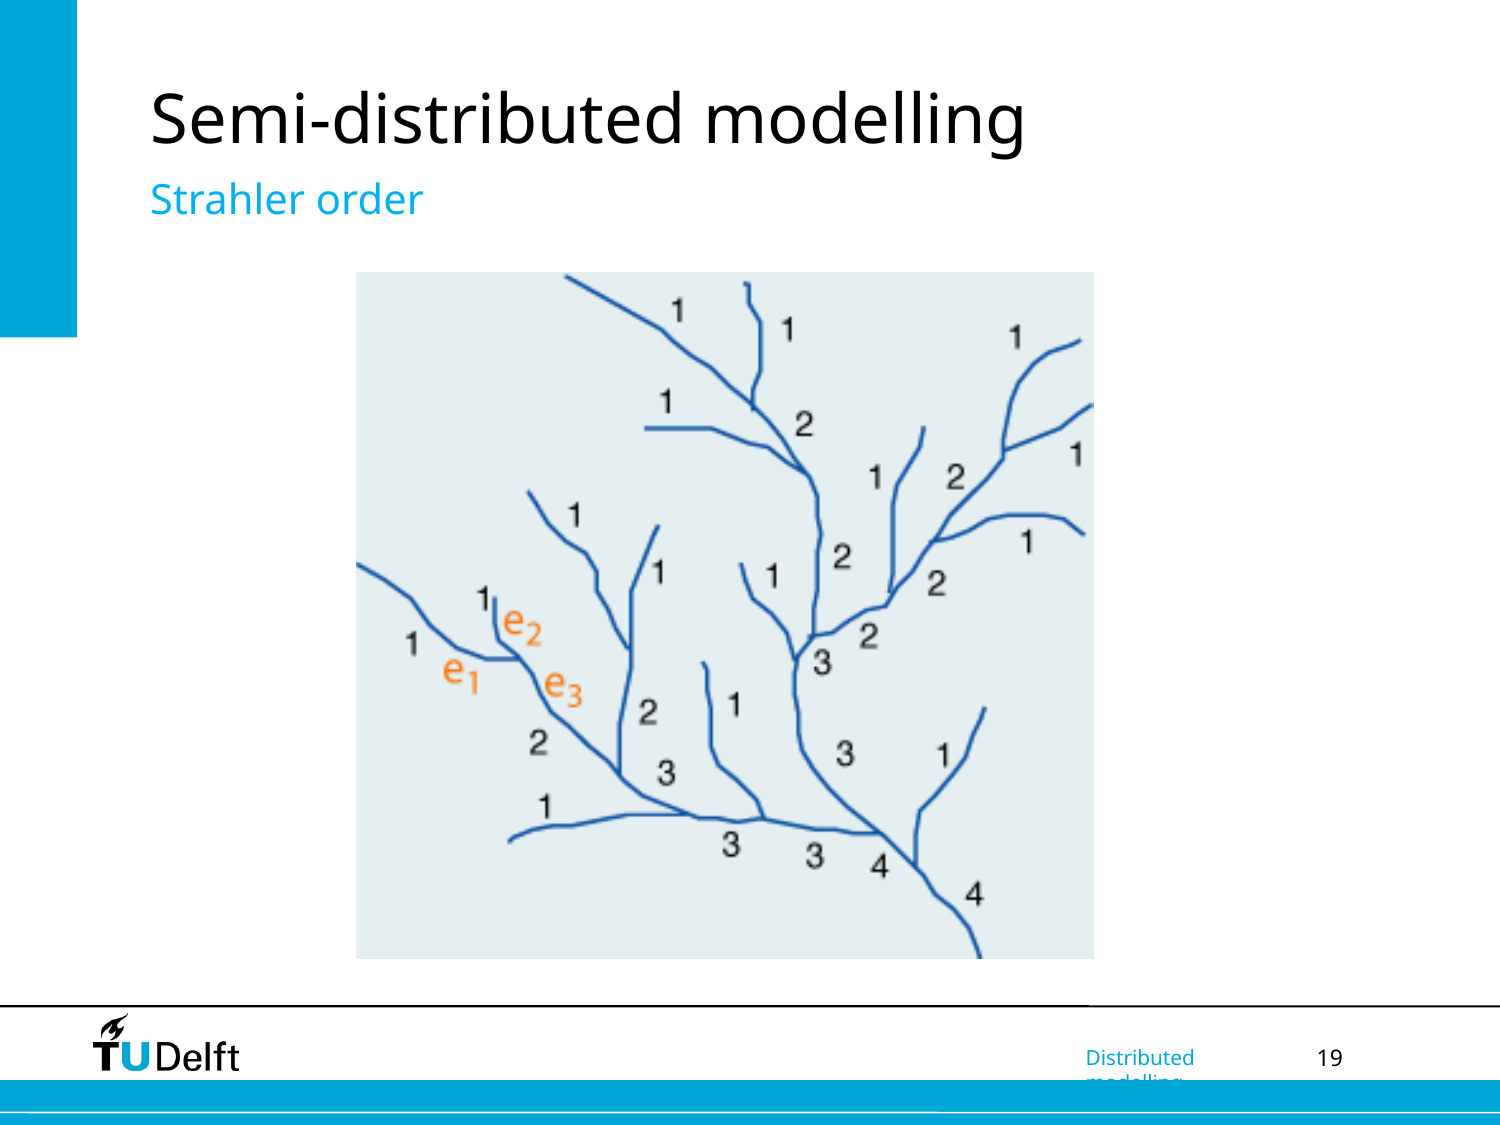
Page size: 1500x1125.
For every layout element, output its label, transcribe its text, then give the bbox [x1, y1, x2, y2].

picture [356, 271, 1095, 960]
title Semi-distributed modelling [150, 75, 1325, 280]
picture [93, 1013, 239, 1071]
list Strahler order [150, 170, 1232, 225]
